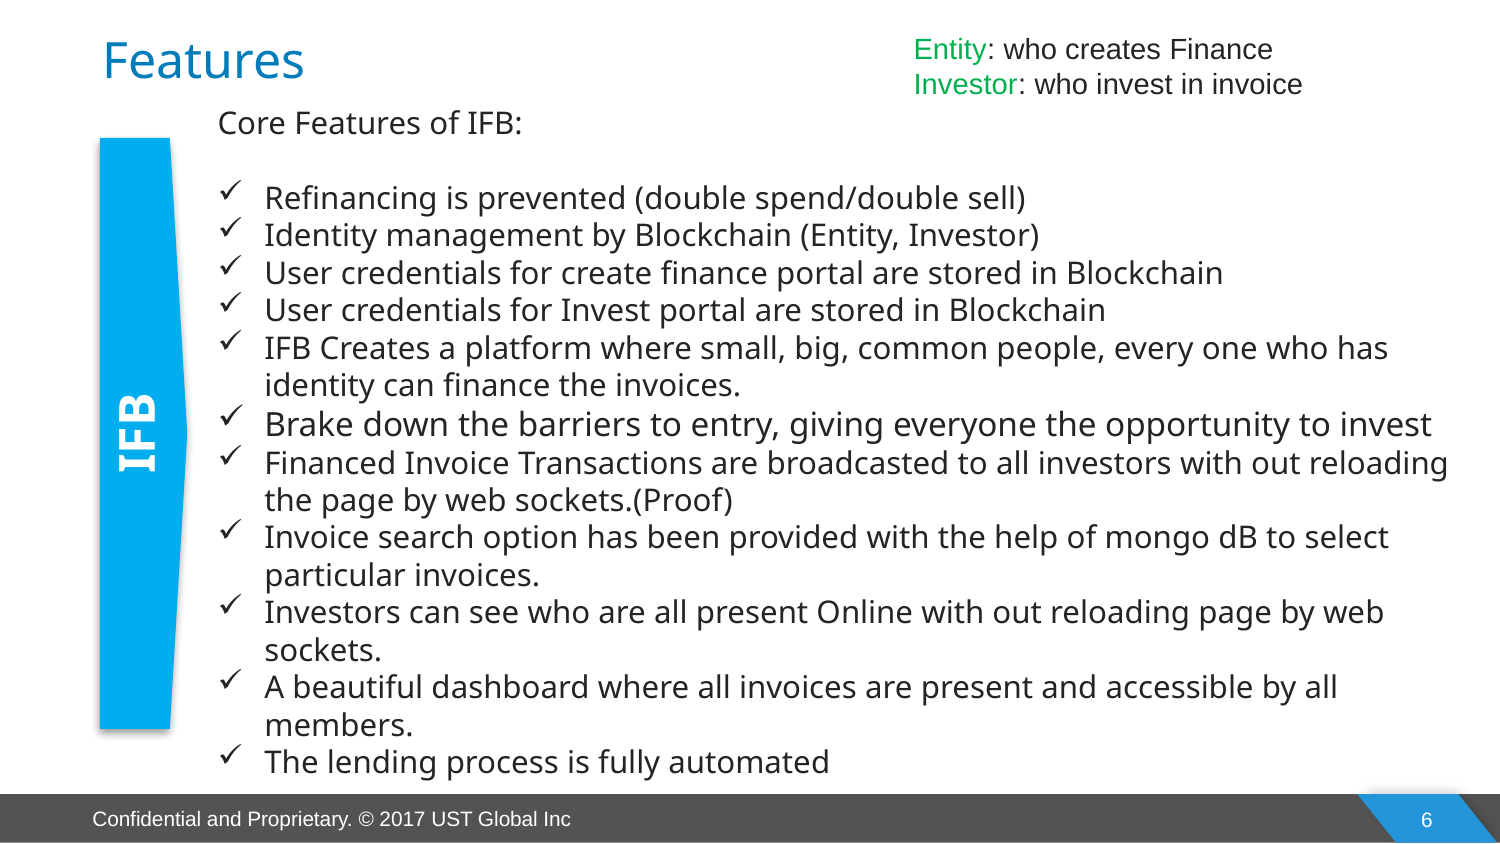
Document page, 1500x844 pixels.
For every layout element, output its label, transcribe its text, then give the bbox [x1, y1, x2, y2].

text_box Core Features of IFB: Refinancing is prevented (double spend/double sell) Identity management by Blockchain (Entity, Investor) User credentials for create finance portal are stored in Blockchain User credentials for Invest portal are stored in Blockchain IFB Creates a platform where small, big, common people, every one who has identity can finance the invoices. Brake down the barriers to entry, giving everyone the opportunity to invest Financed Invoice Transactions are broadcasted to all investors with out reloading the page by web sockets.(Proof) Invoice search option has been provided with the help of mongo dB to select particular invoices. Investors can see who are all present Online with out reloading page by web sockets. A beautiful dashboard where all invoices are present and accessible by all members. The lending process is fully automated [202, 96, 1472, 788]
list Features [87, 15, 1431, 96]
slide_number 6 [1365, 796, 1489, 842]
text_box Entity: who creates Finance Investor: who invest in invoice [898, 23, 1319, 151]
text_box IFB [99, 137, 188, 729]
